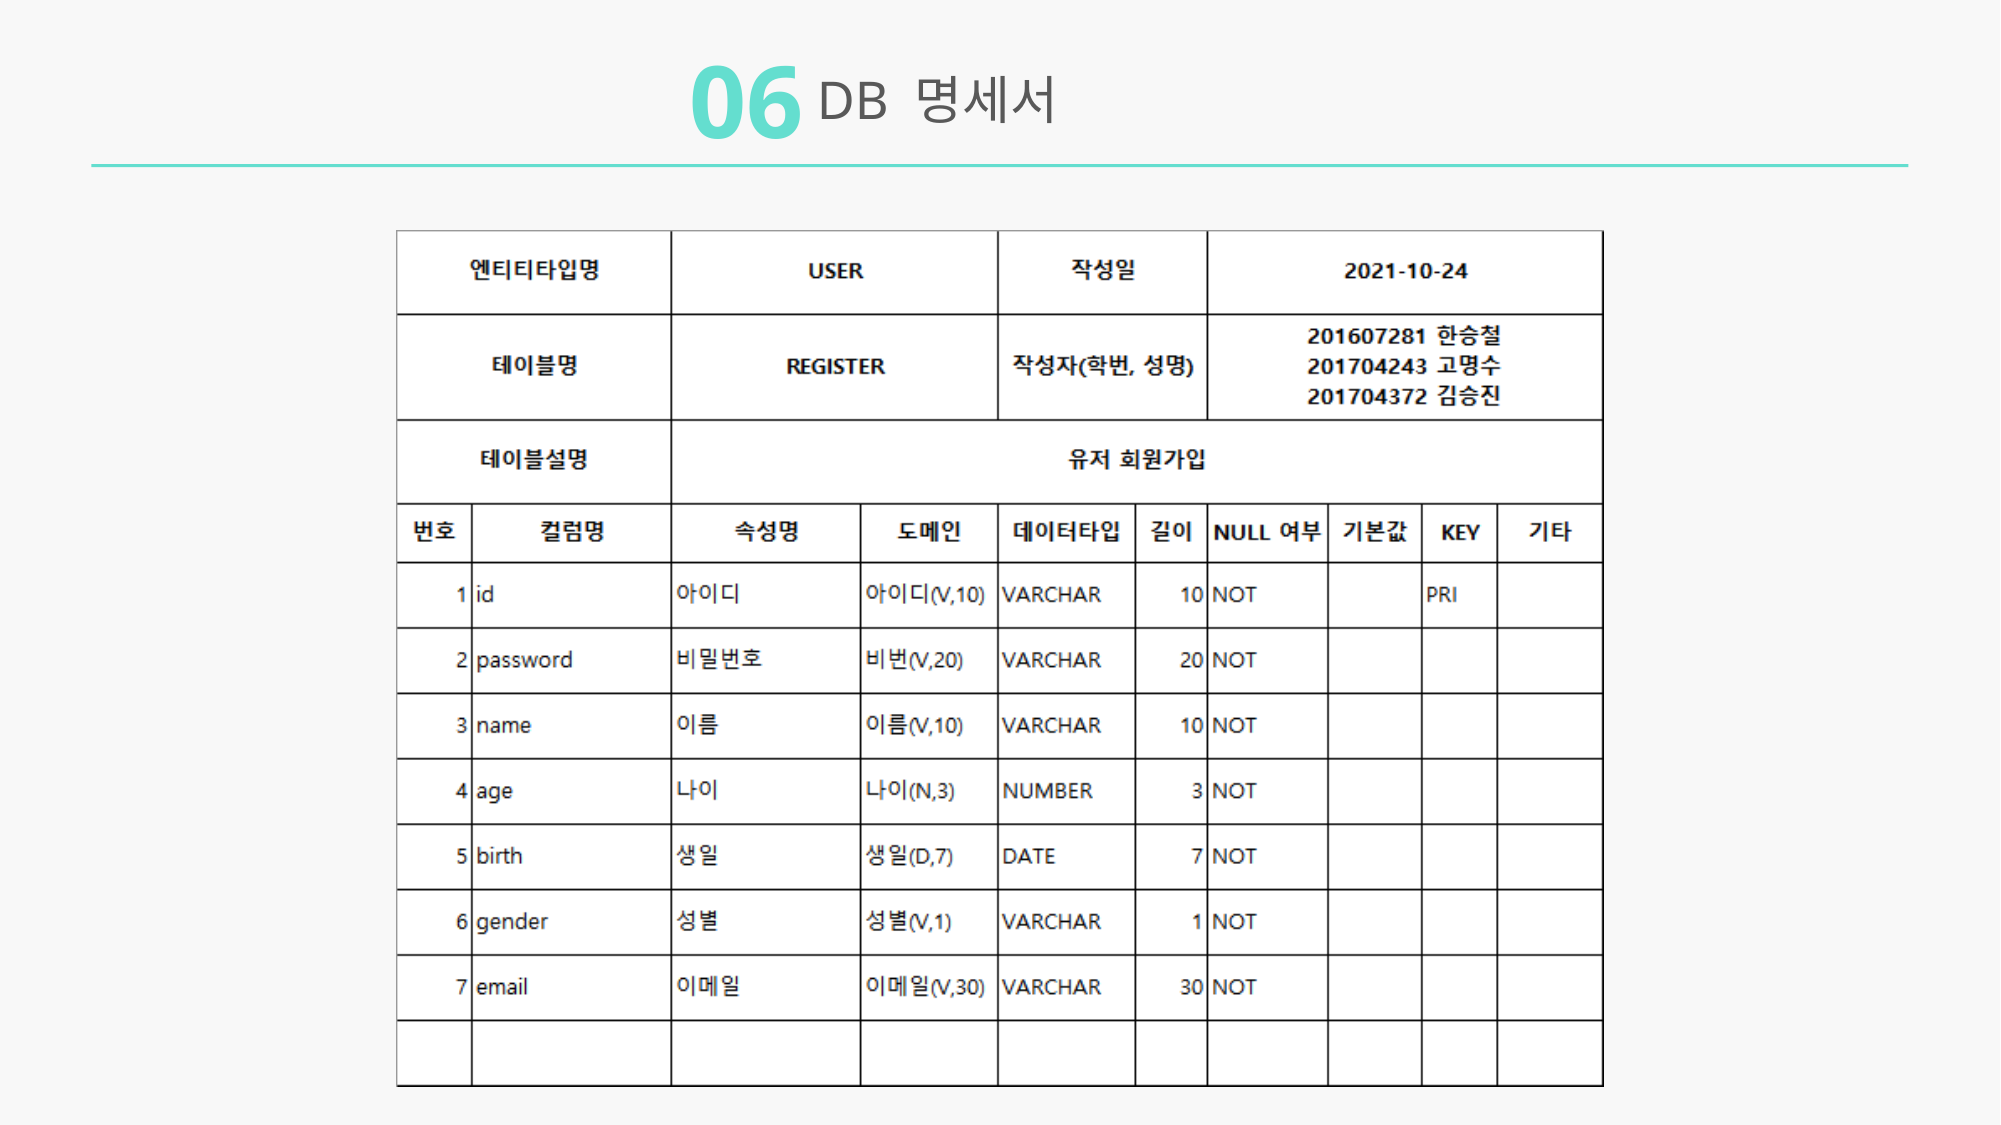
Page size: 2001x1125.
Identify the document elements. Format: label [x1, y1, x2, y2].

list [396, 230, 1604, 1087]
text_box [90, 163, 1909, 168]
text_box [673, 30, 1327, 166]
